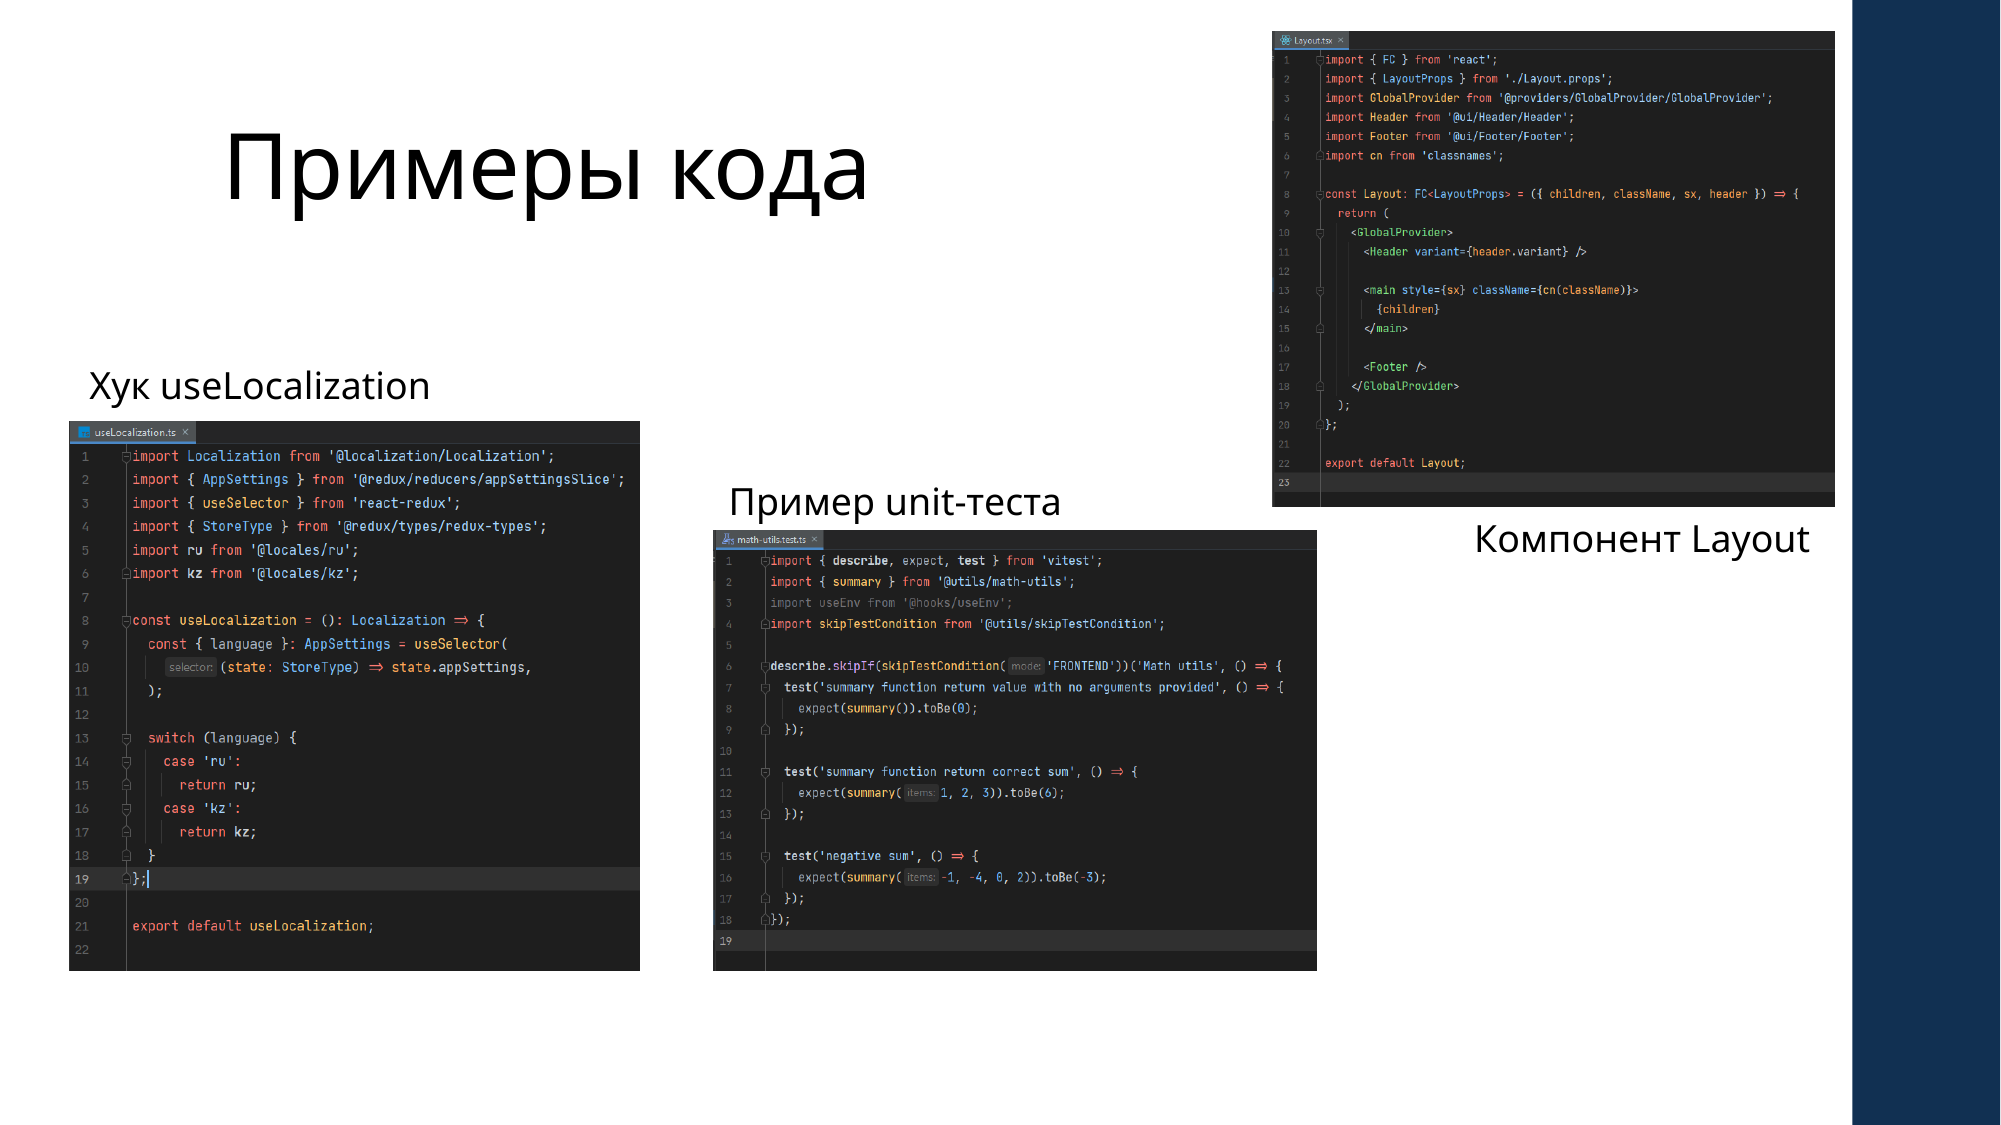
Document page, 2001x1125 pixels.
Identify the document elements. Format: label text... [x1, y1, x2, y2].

text_box Пример unit-теста [713, 470, 1164, 526]
picture [713, 530, 1317, 972]
picture [69, 421, 640, 971]
text_box Компонент Layout [1384, 514, 1835, 568]
title Примеры кода [206, 60, 1205, 281]
text_box Хук useLocalization [74, 354, 525, 415]
picture [1272, 31, 1835, 507]
